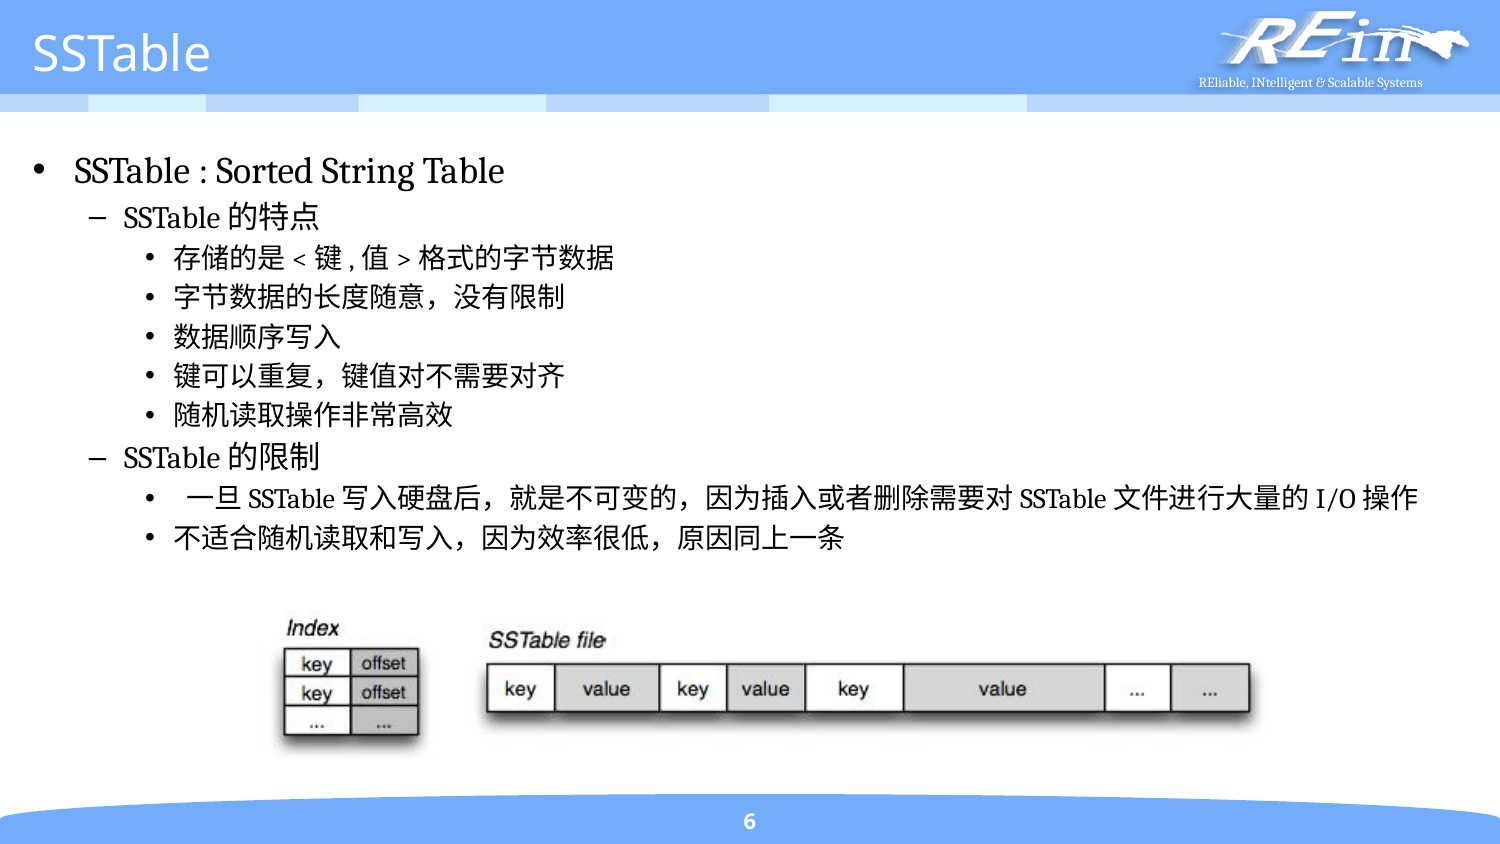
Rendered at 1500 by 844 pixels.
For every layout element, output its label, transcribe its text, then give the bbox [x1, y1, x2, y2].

title SSTable [17, 17, 1136, 86]
picture [187, 599, 1313, 786]
list SSTable : Sorted String Table SSTable的特点 存储的是<键,值>格式的字节数据 字节数据的长度随意，没有限制 数据顺序写入 键可以重复，键值对不需要对齐 随机读取操作非常高效 SSTable的限制 一旦SSTable写入硬盘后，就是不可变的，因为插入或者删除需要对SSTable文件进行大量的I/O操作 不适合随机读取和写入，因为效率很低，原因同上一条 [17, 138, 1459, 786]
slide_number 6 [667, 802, 833, 842]
